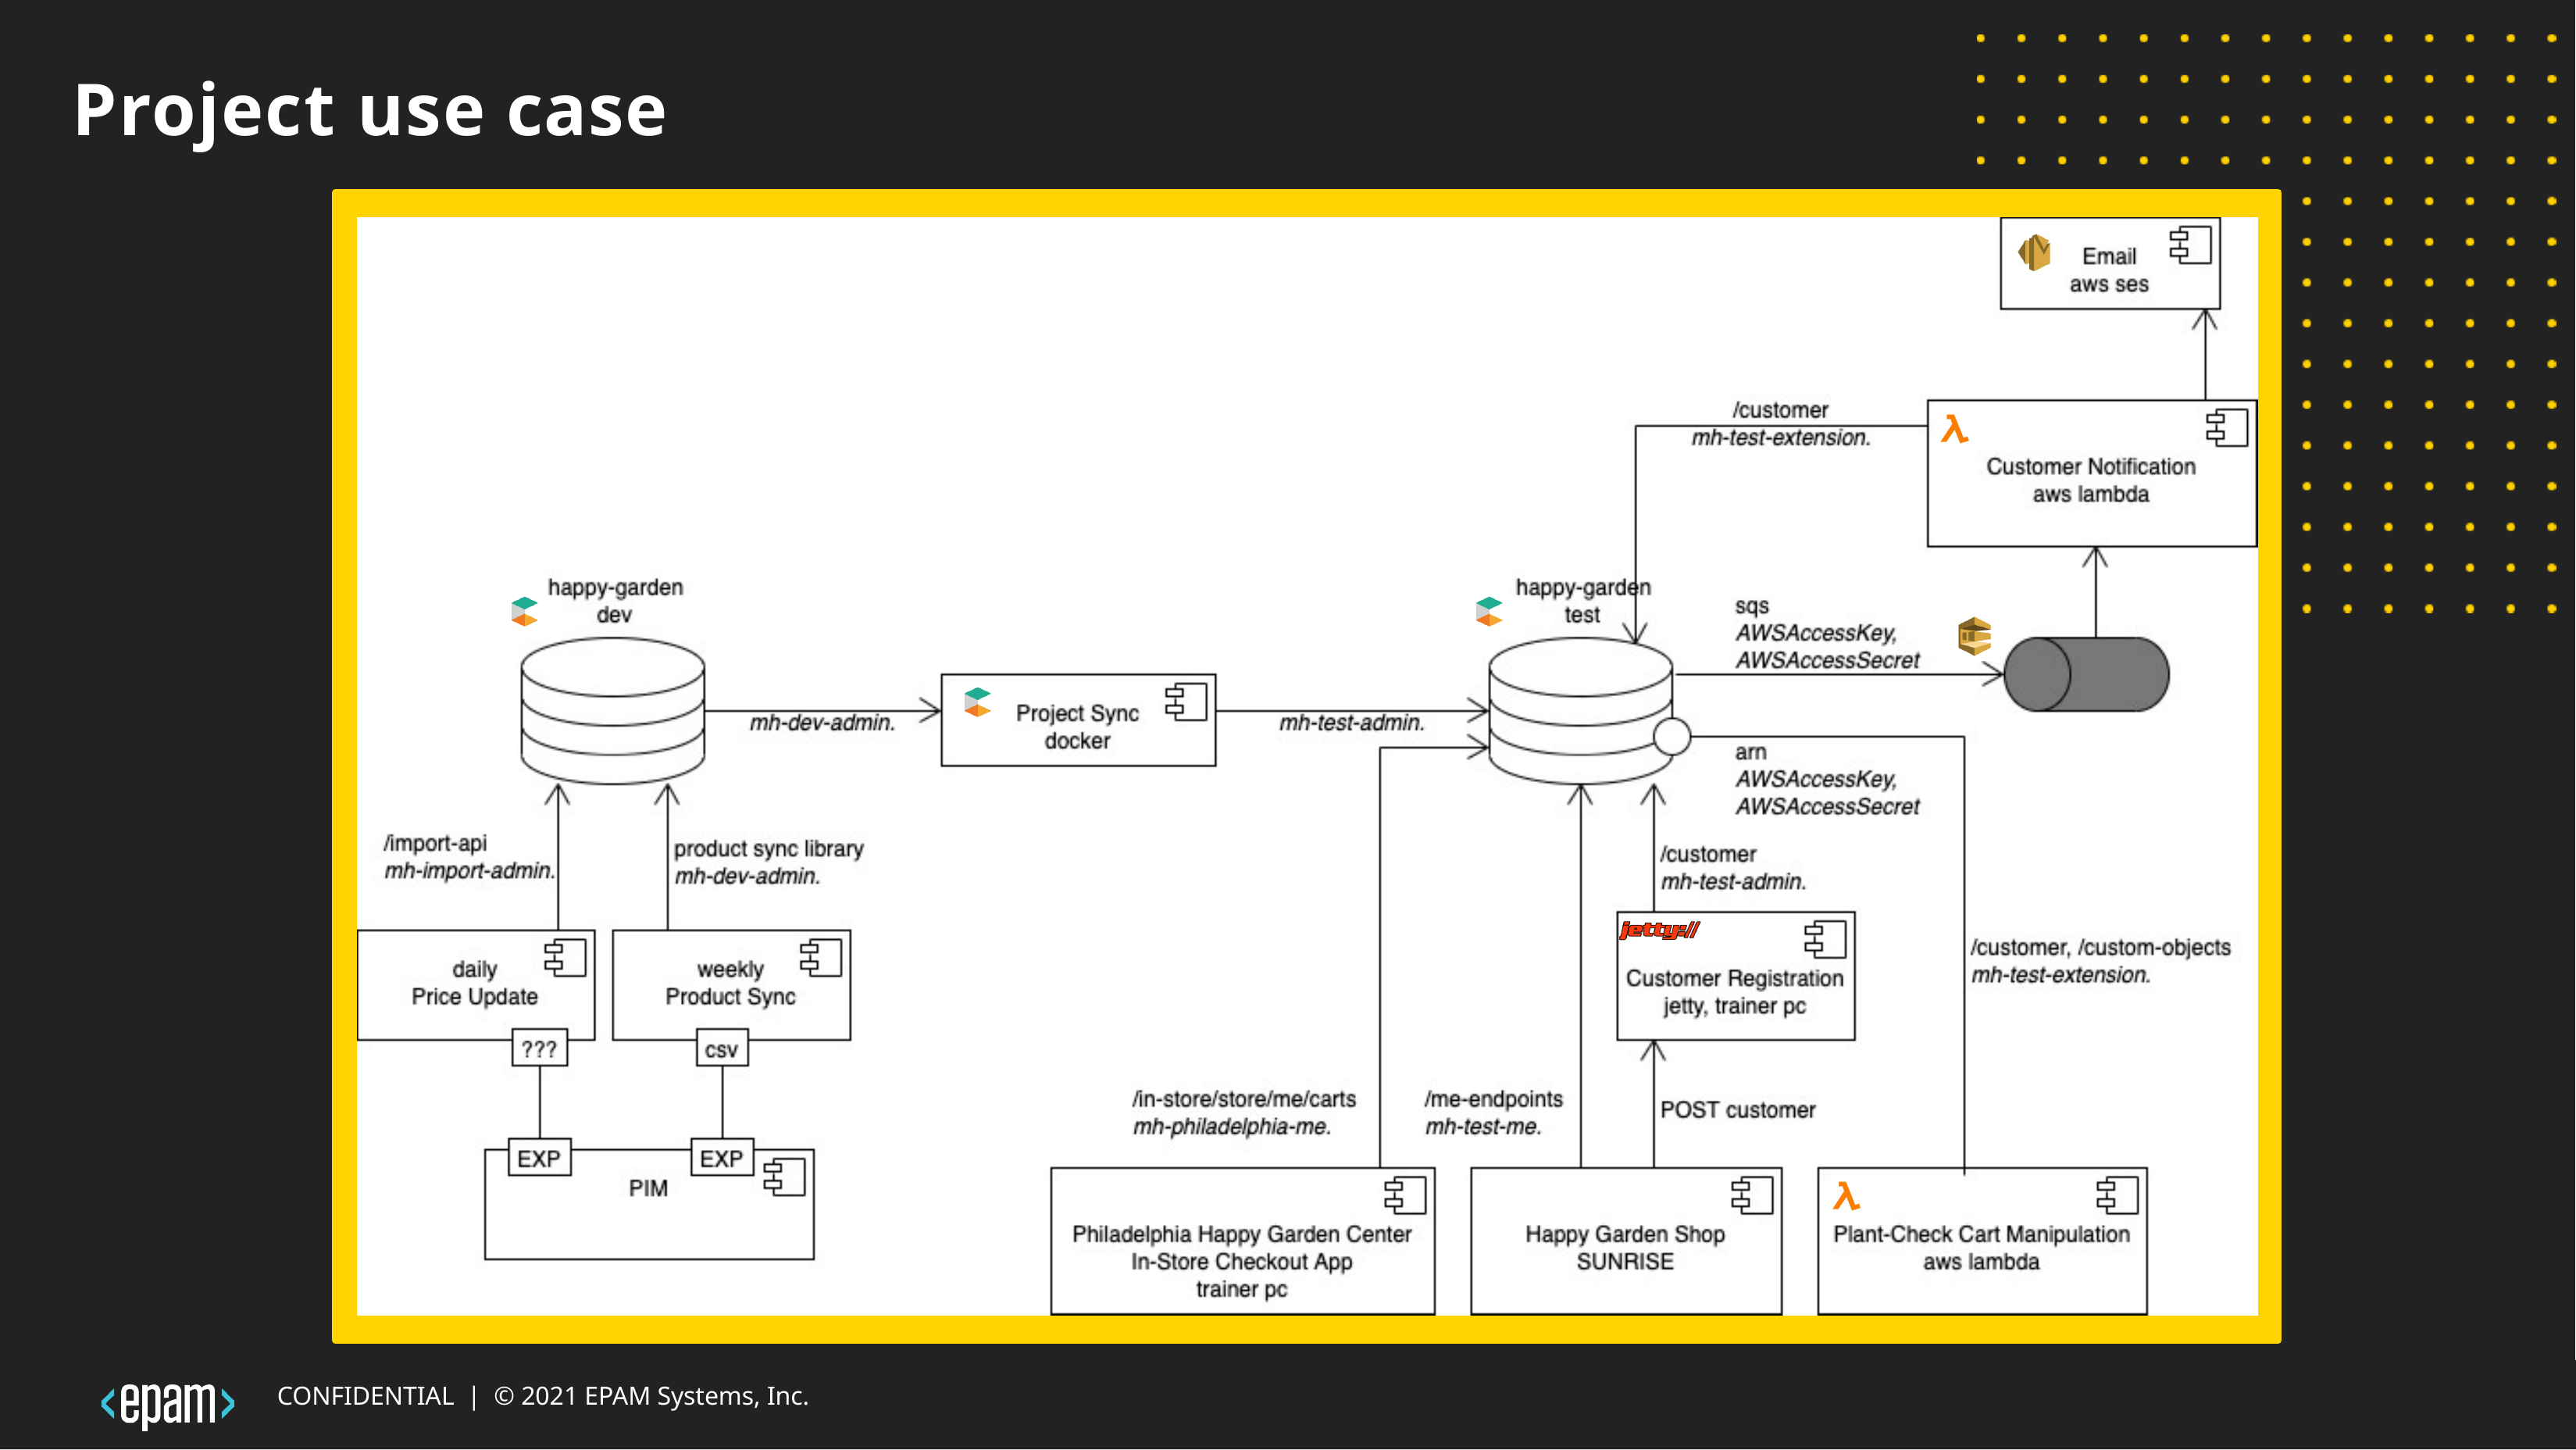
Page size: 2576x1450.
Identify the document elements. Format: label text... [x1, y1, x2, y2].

picture [1977, 34, 2556, 613]
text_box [335, 192, 2278, 1341]
text_box [0, 0, 2576, 1362]
title Project use case [70, 0, 1249, 228]
